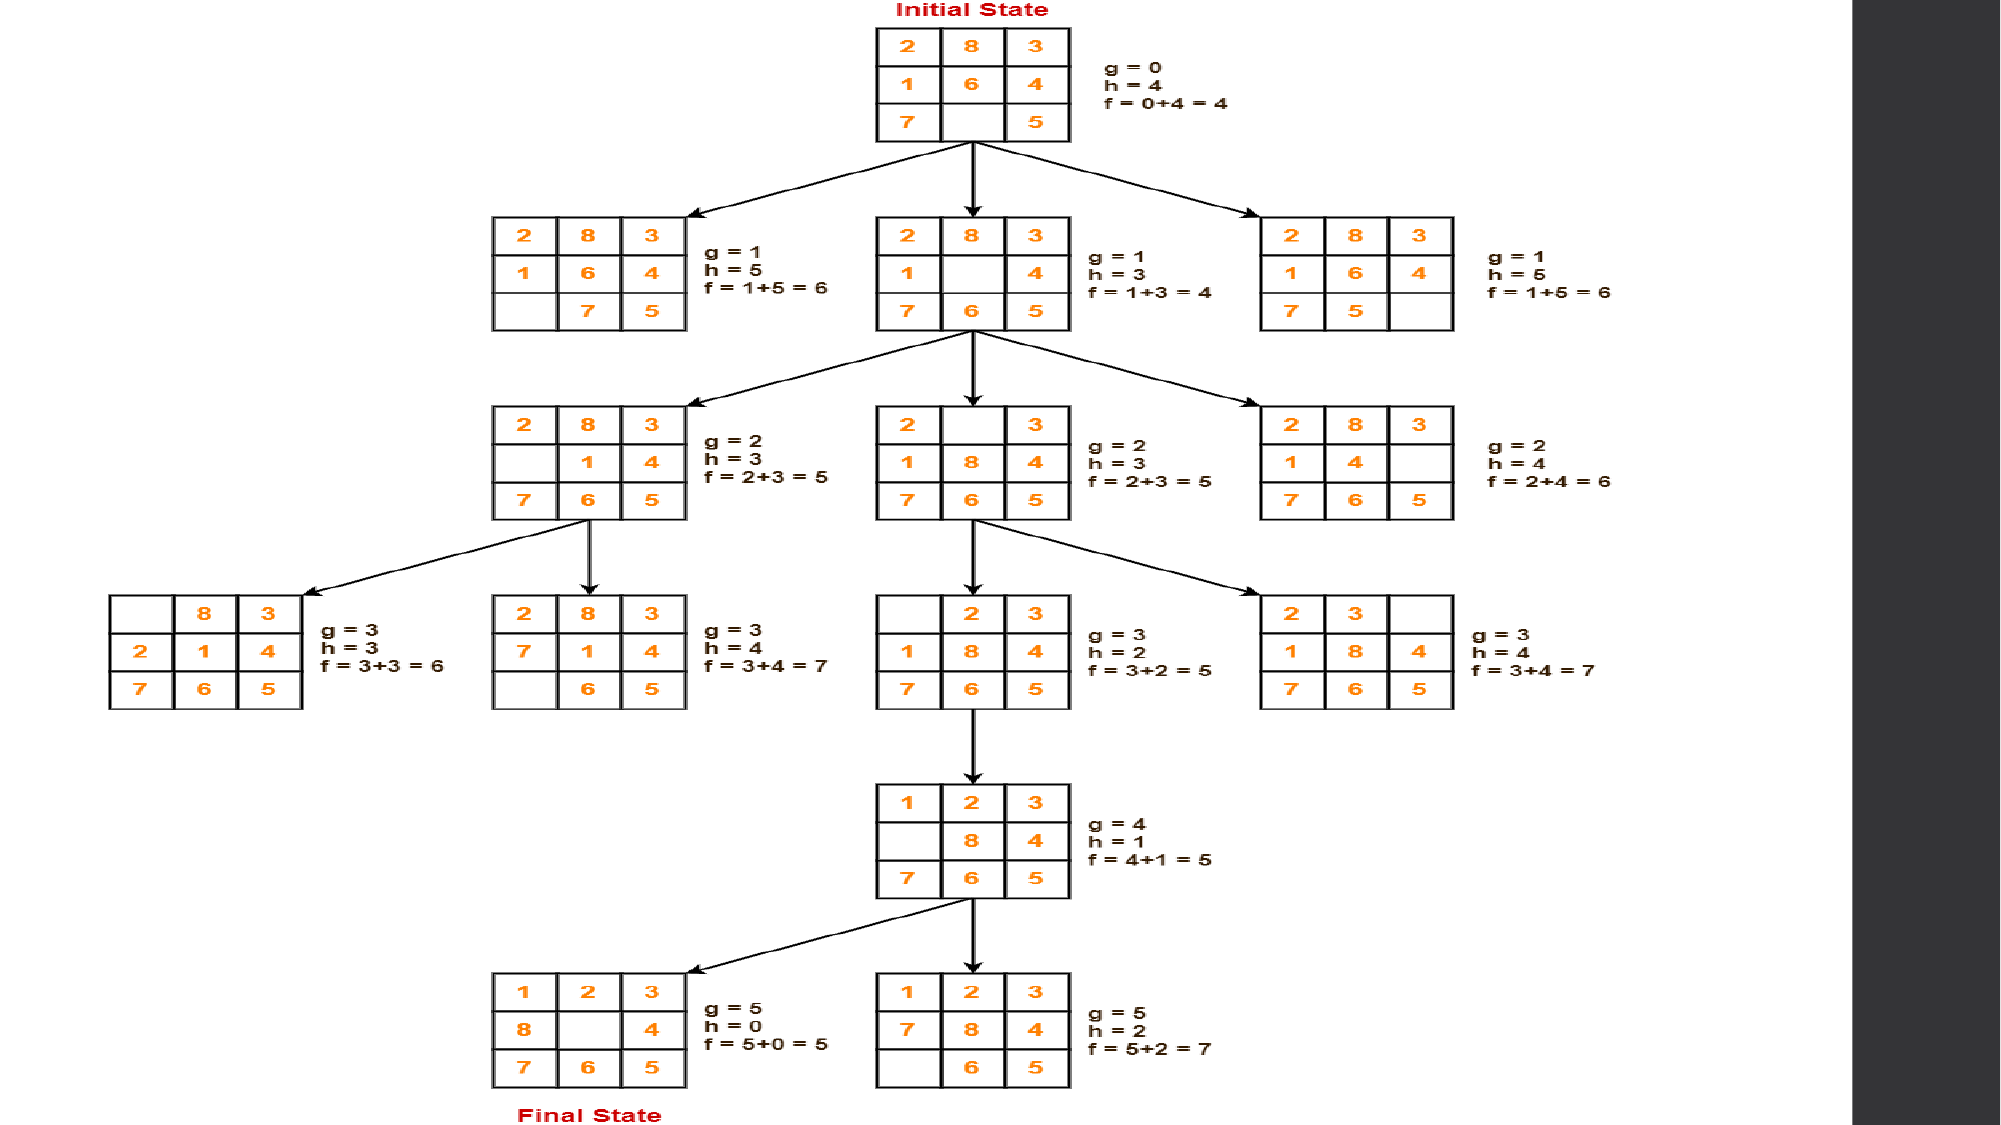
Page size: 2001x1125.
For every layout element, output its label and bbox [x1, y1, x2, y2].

picture [107, 0, 1631, 1125]
